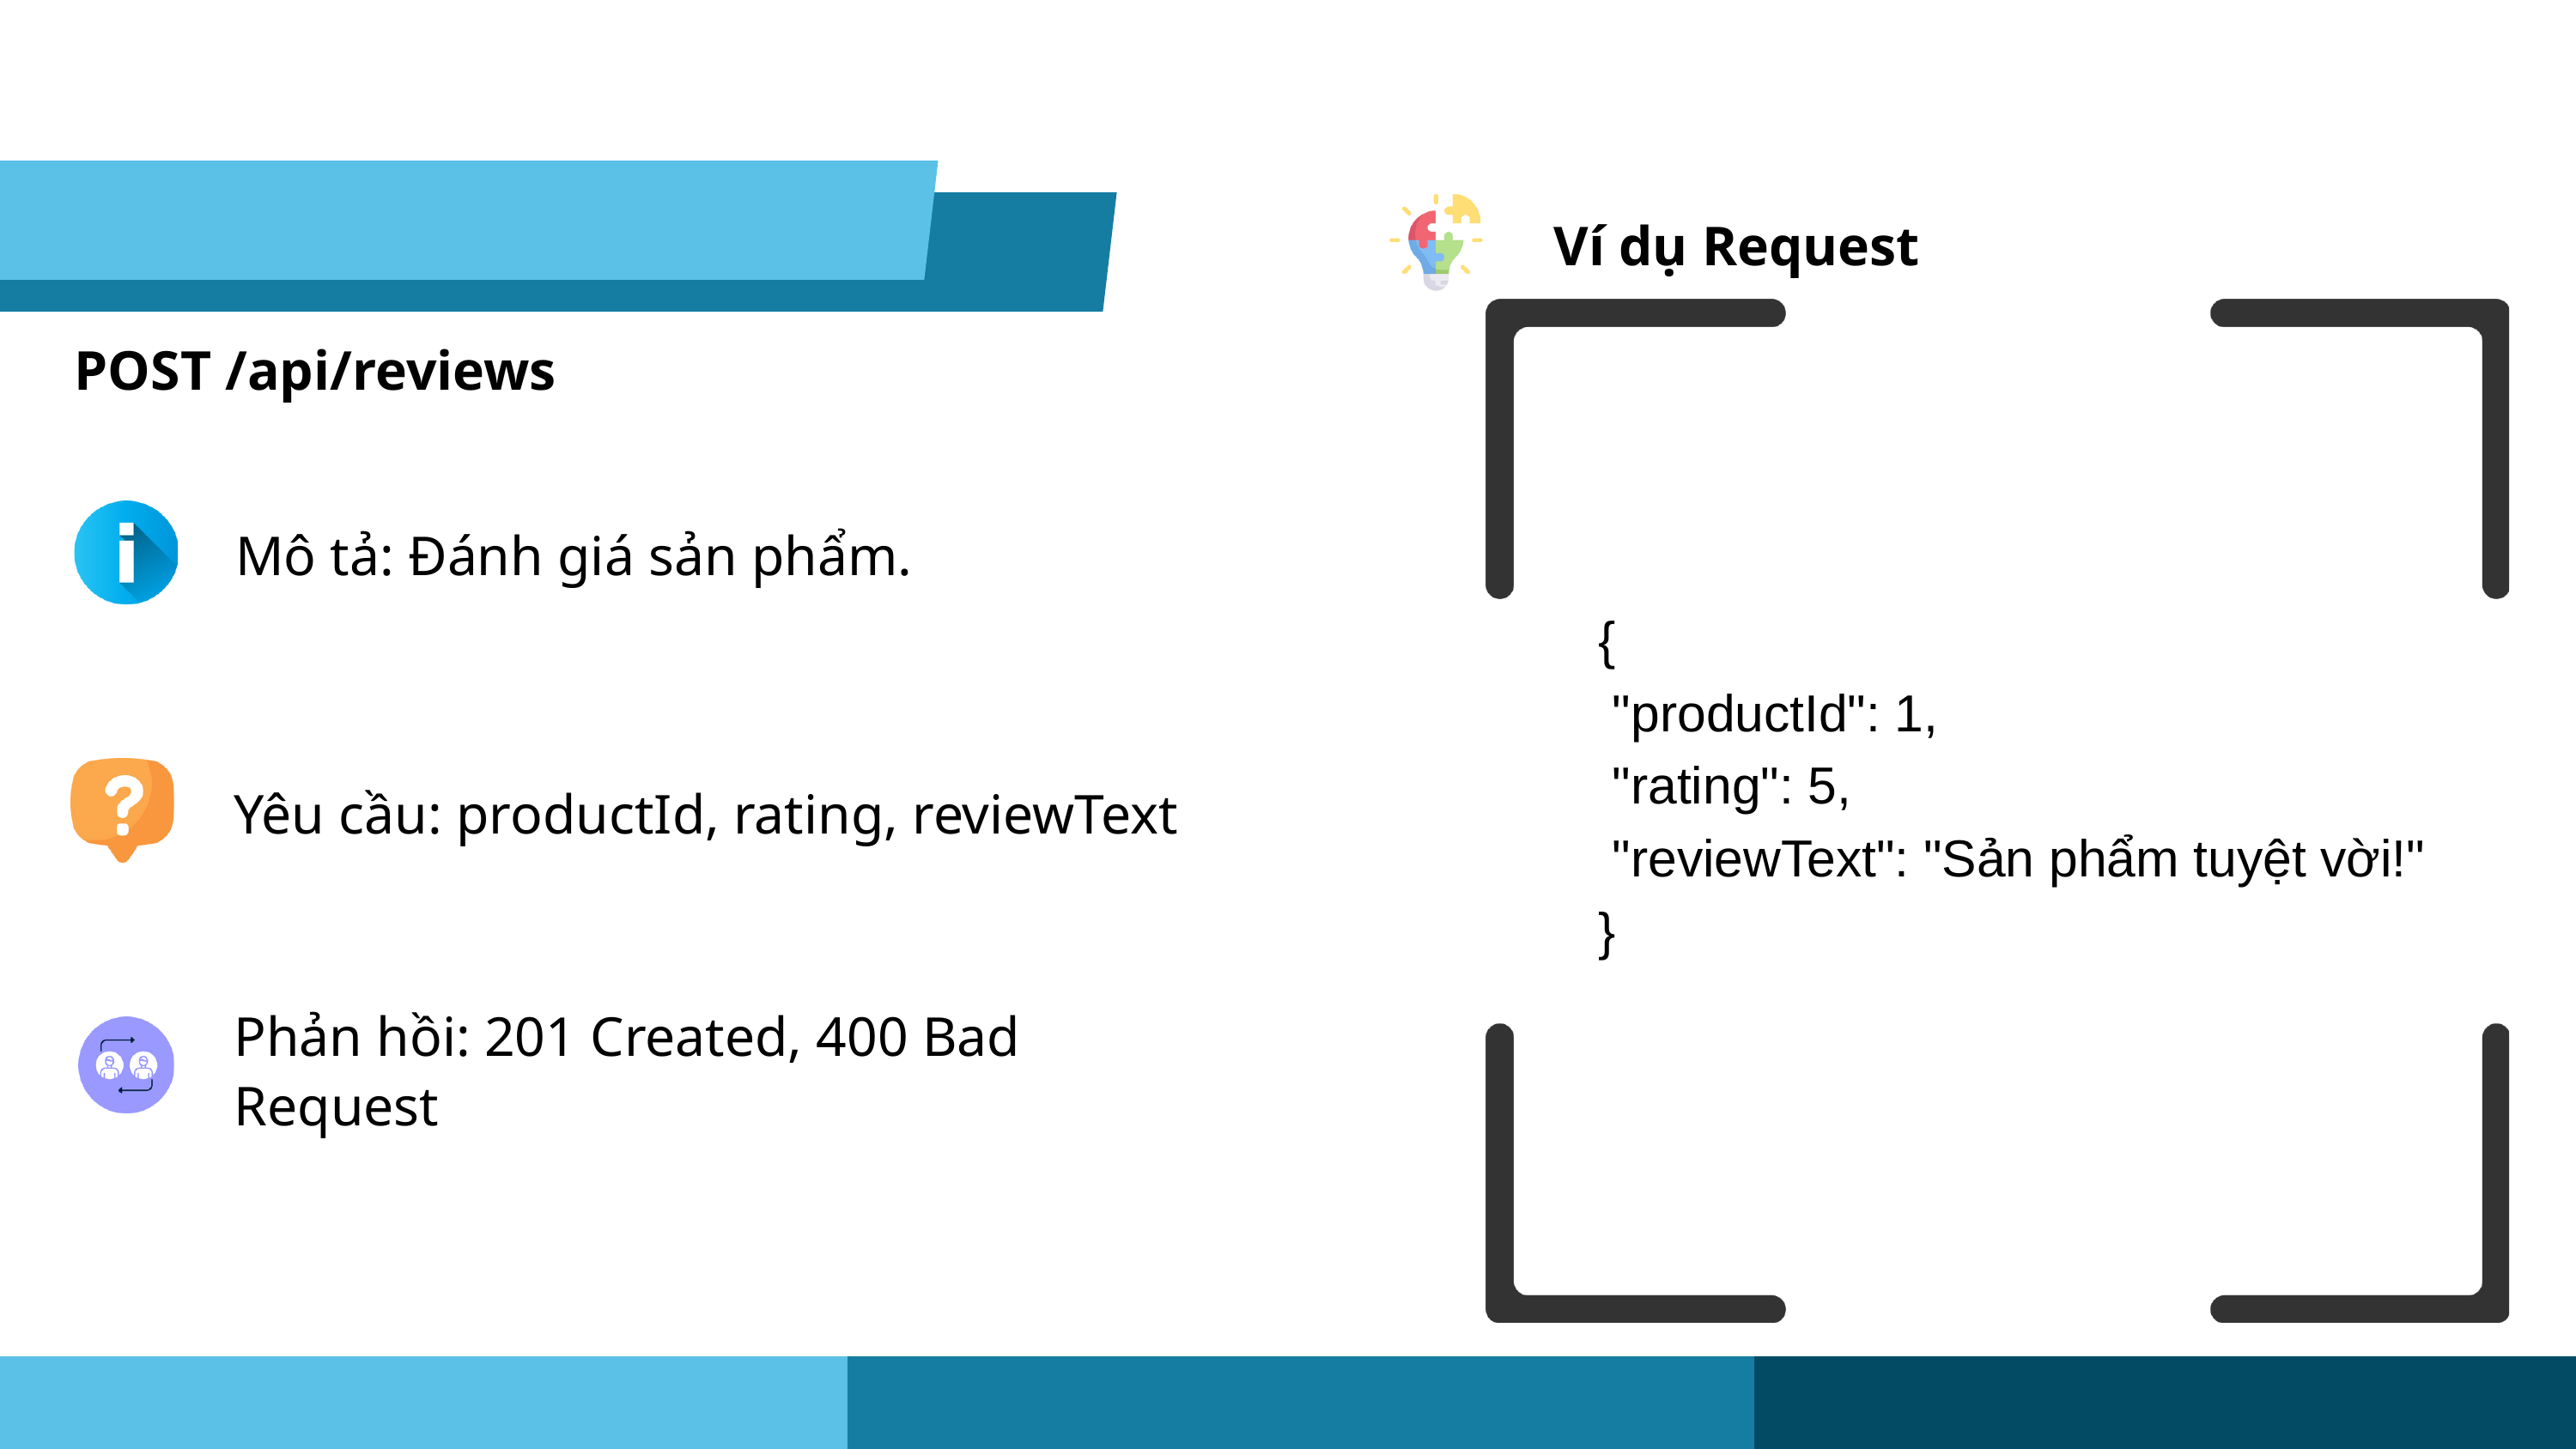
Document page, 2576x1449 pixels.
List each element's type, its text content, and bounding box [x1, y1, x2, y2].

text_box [0, 1356, 846, 1449]
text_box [848, 1356, 1755, 1449]
text_box [1385, 192, 1486, 294]
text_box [0, 160, 939, 281]
text_box Mô tả: Đánh giá sản phẩm. [235, 516, 1155, 586]
text_box Phản hồi: 201 Created, 400 Bad Request [234, 997, 1155, 1137]
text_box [1756, 1356, 2576, 1449]
text_box Yêu cầu: productId, rating, reviewText [234, 774, 1251, 845]
text_box [78, 1016, 174, 1113]
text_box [0, 191, 1117, 312]
text_box POST /api/reviews [74, 336, 1485, 401]
text_box Ví dụ Request [1553, 206, 2330, 276]
text_box [74, 500, 179, 604]
text_box [70, 758, 174, 863]
text_box [1485, 299, 2510, 1323]
text_box { "productId": 1, "rating": 5, "reviewText": "Sản phẩm tuyệt vời!" } [1598, 596, 2468, 1034]
